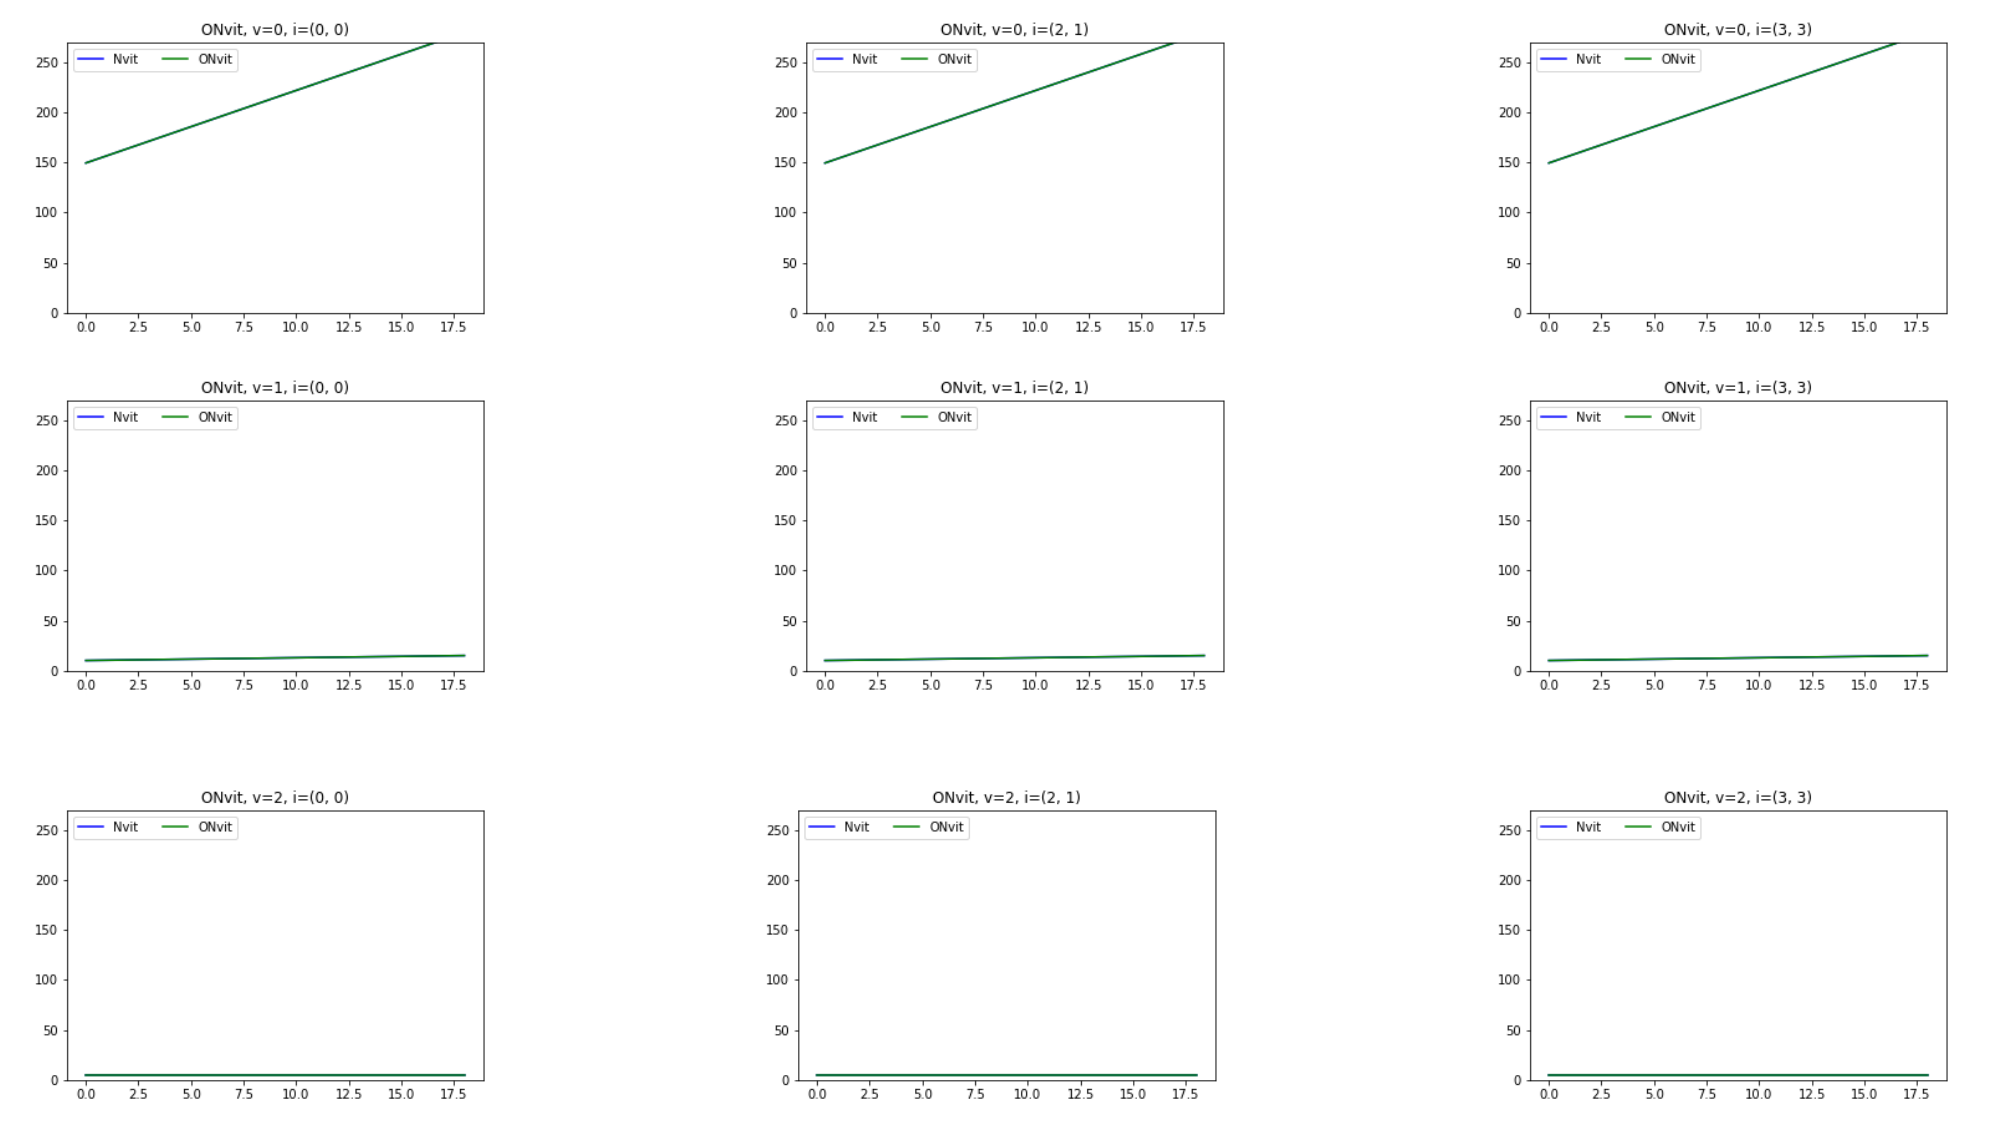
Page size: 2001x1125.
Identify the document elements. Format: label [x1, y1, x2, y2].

picture [0, 357, 537, 716]
picture [1463, 0, 2000, 716]
picture [739, 0, 1277, 716]
picture [1463, 767, 2000, 1125]
picture [0, 767, 537, 1125]
list [0, 0, 537, 357]
picture [731, 767, 1269, 1125]
